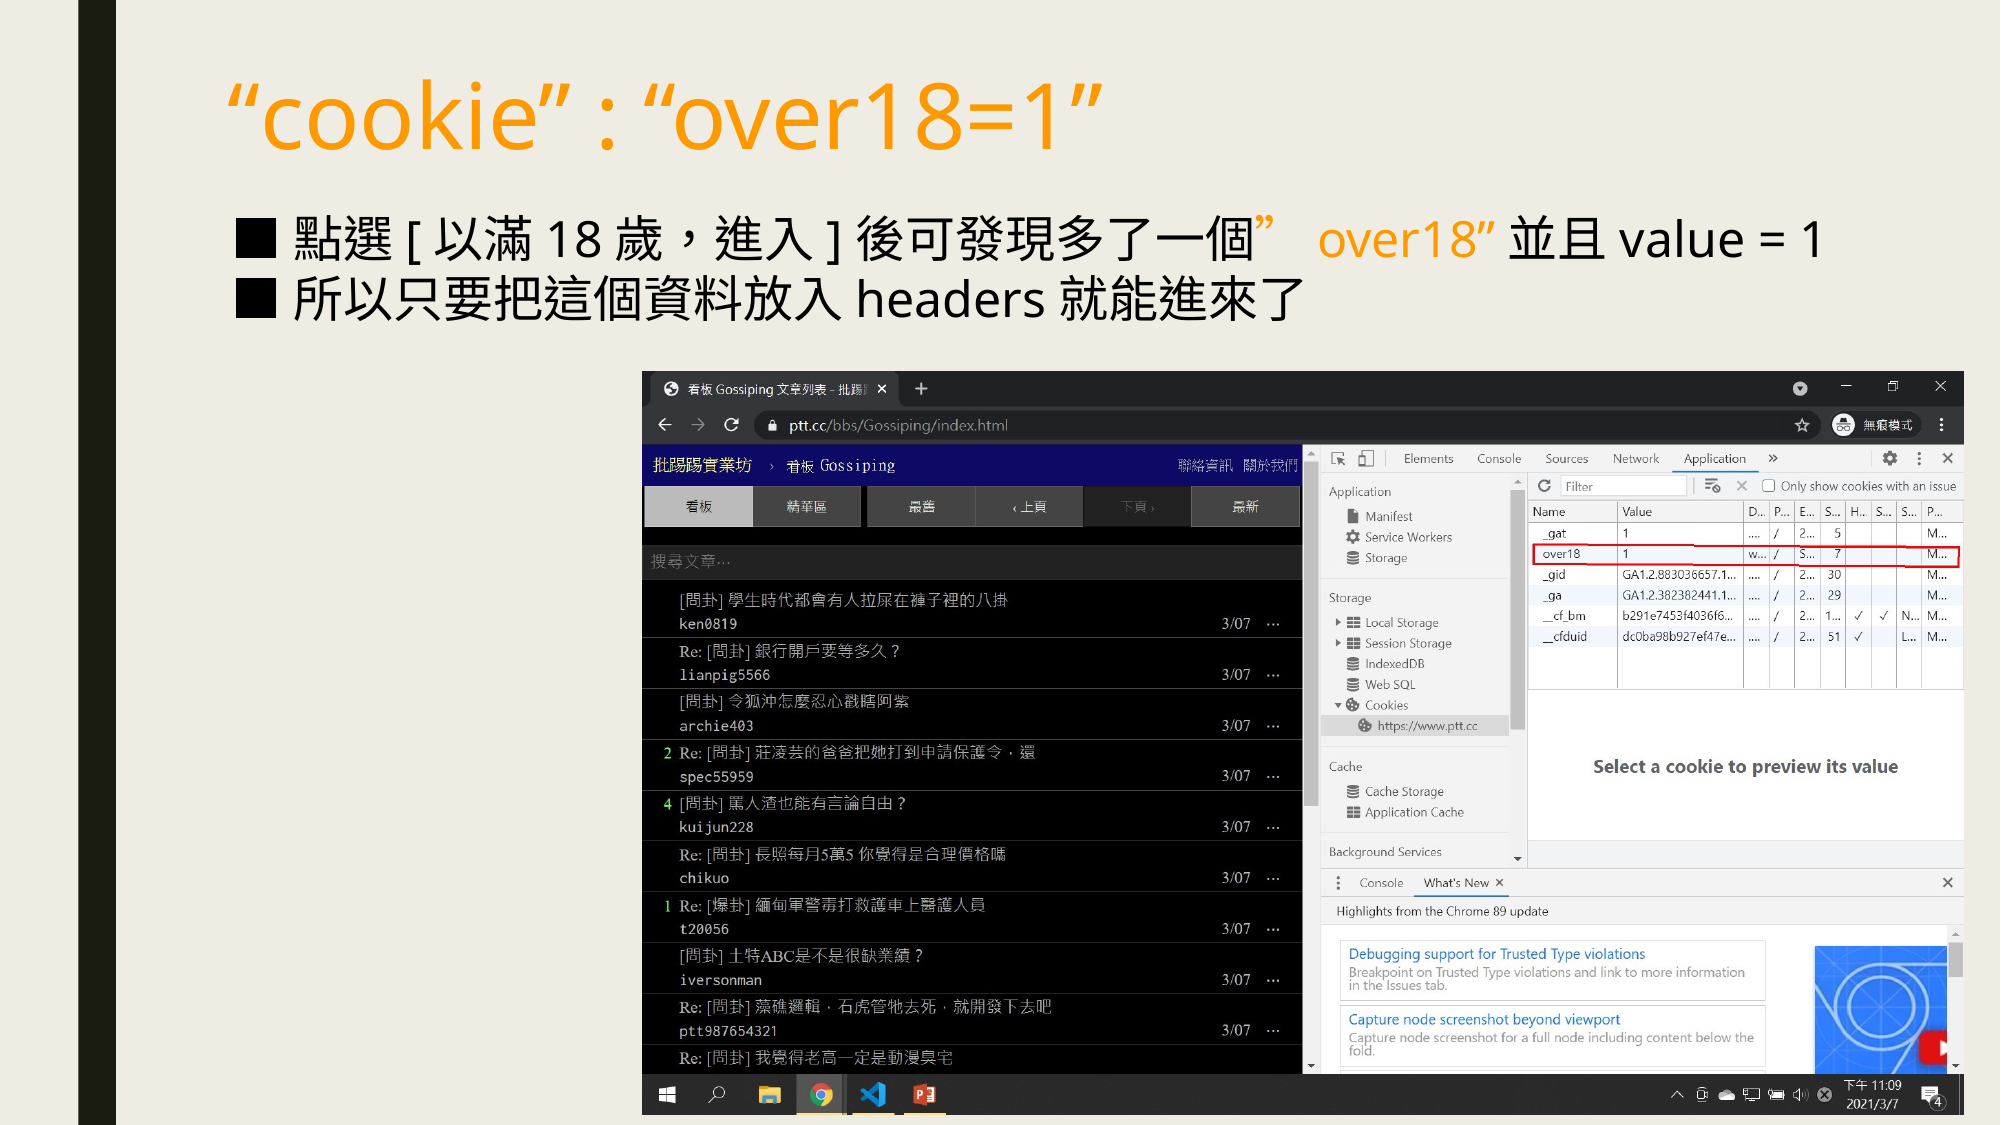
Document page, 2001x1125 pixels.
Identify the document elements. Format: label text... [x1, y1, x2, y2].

picture [642, 371, 1964, 1115]
title “cookie” : “over18=1” [212, 64, 1788, 200]
text_box ■點選[以滿18歲，進入]後可發現多了一個”over18”並且value = 1 ■所以只要把這個資料放入headers就能進來了 [216, 199, 1852, 335]
